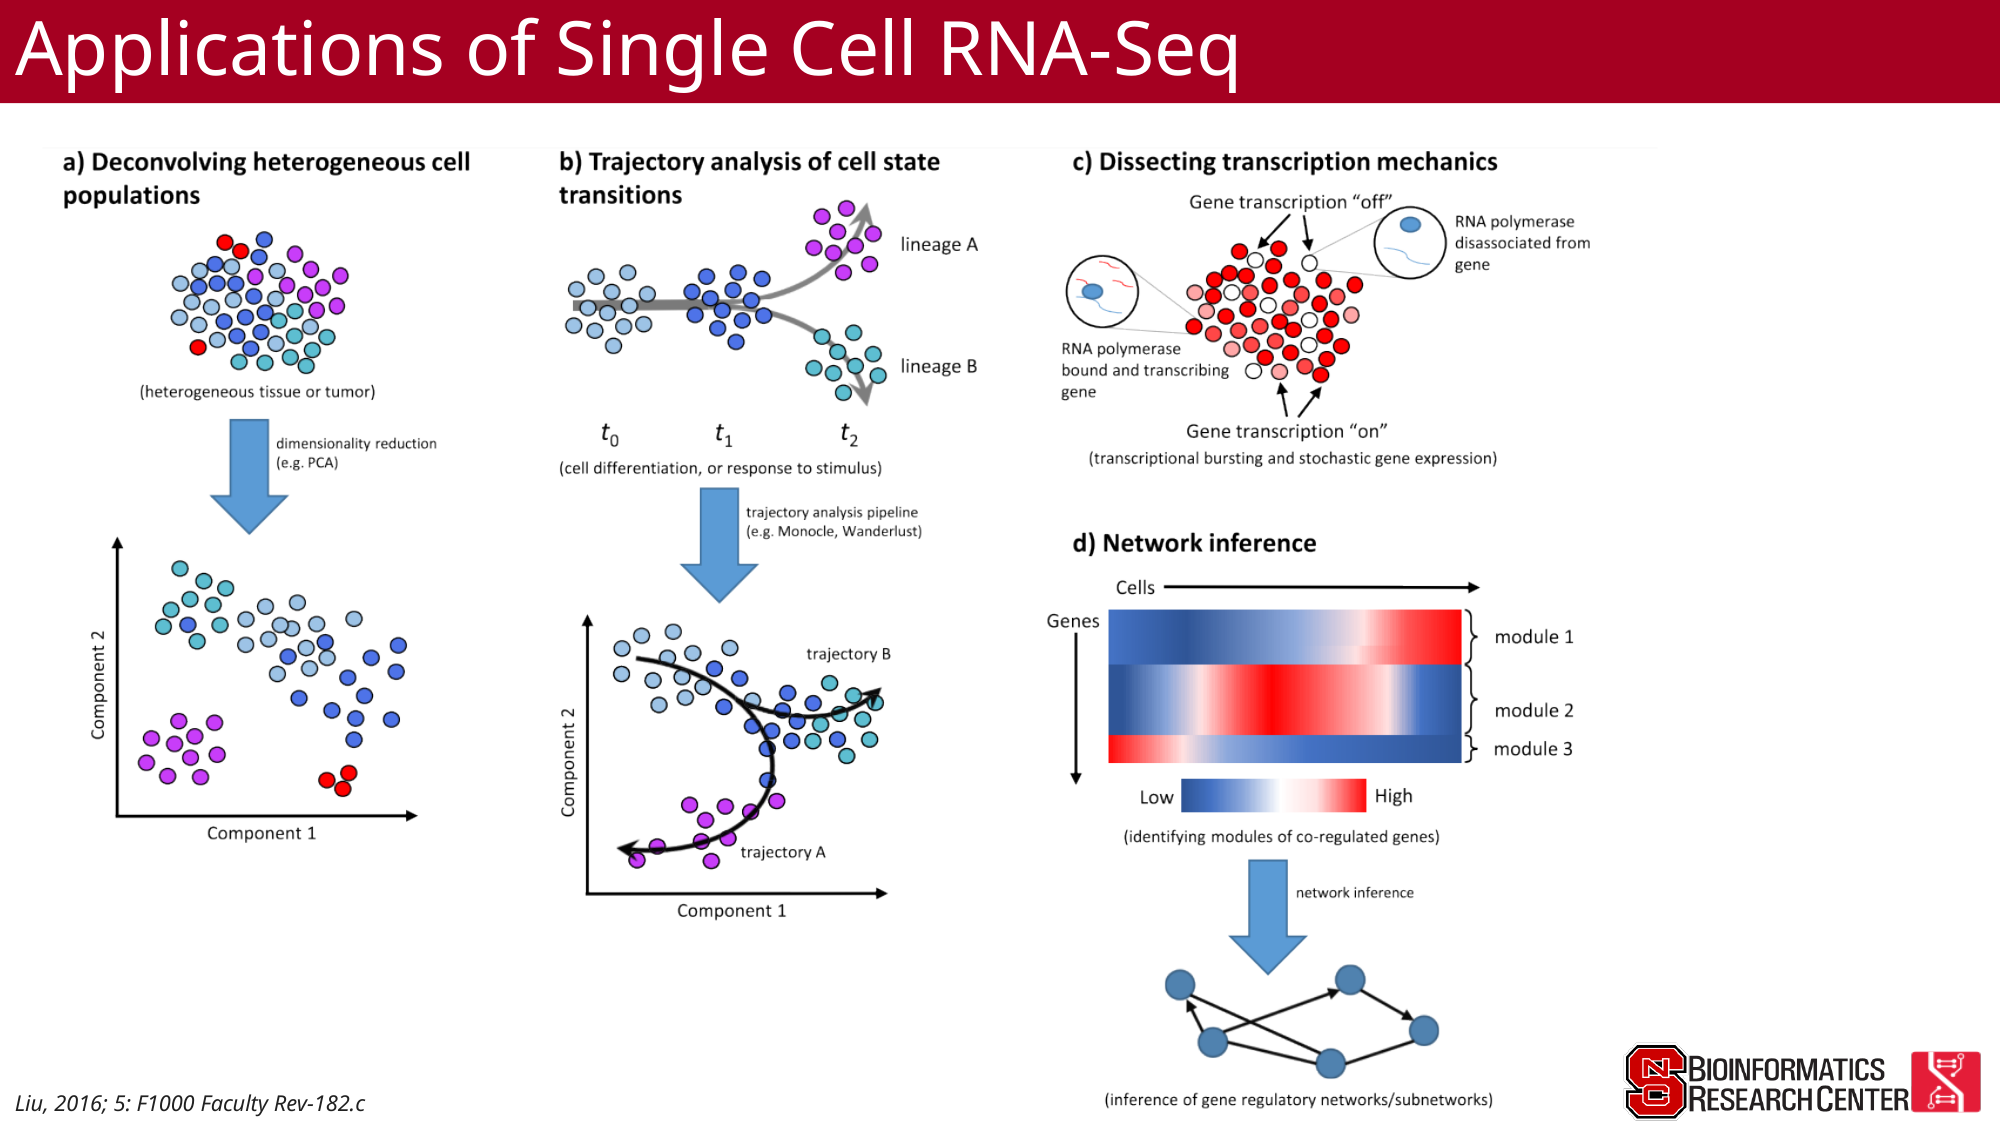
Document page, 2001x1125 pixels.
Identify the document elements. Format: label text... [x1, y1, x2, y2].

picture [42, 147, 1982, 1125]
text_box Liu, 2016; 5: F1000 Faculty Rev-182.c [0, 1082, 42, 1123]
title Applications of Single Cell RNA-Seq [0, 0, 2000, 104]
